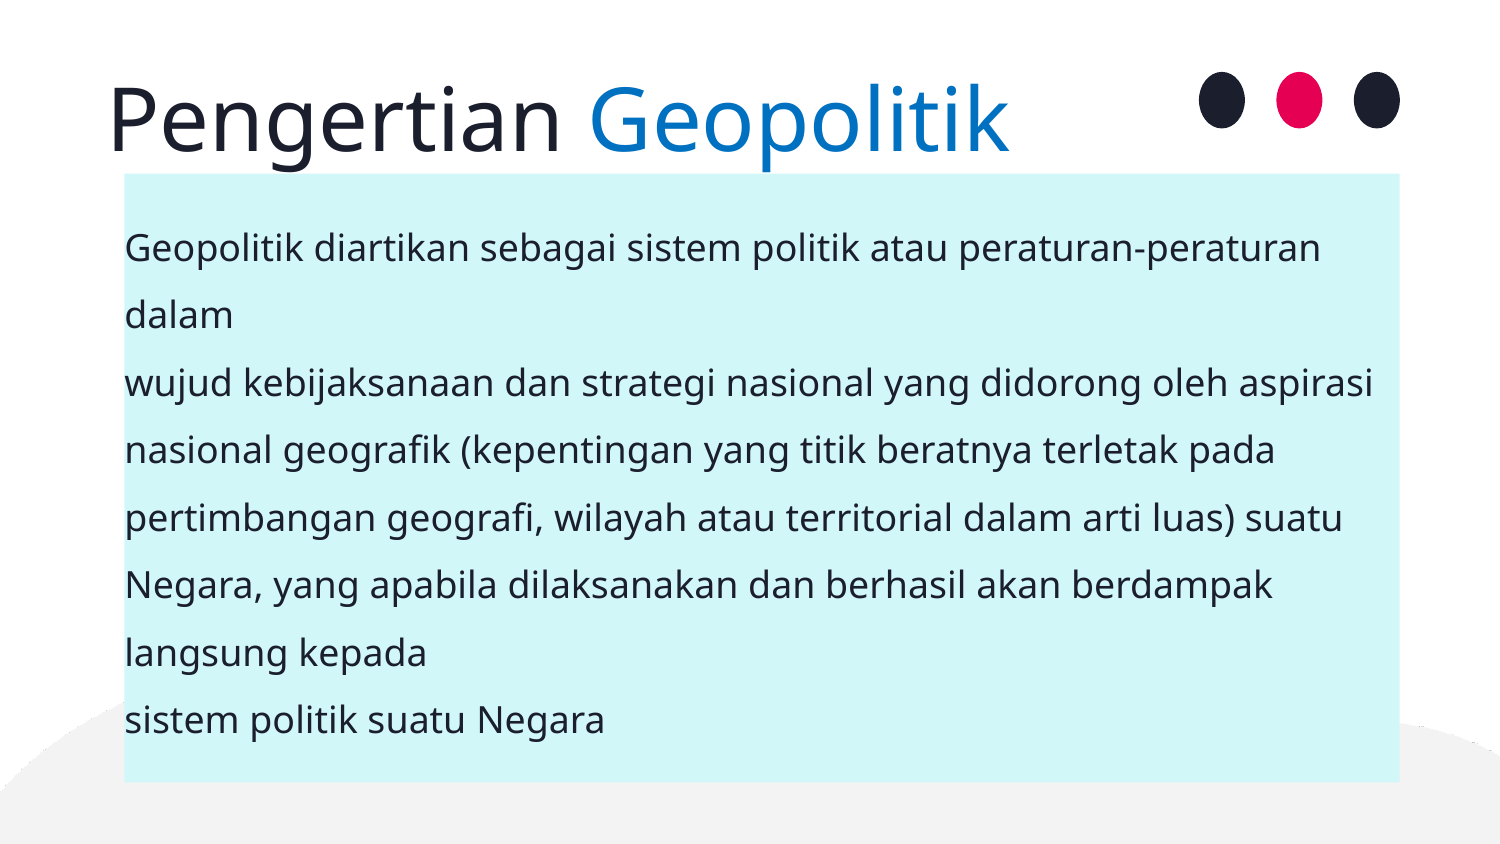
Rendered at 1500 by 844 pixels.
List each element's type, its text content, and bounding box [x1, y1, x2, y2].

text_box Geopolitik diartikan sebagai sistem politik atau peraturan-peraturan dalam wujud kebijaksanaan dan strategi nasional yang didorong oleh aspirasi nasional geografik (kepentingan yang titik beratnya terletak pada pertimbangan geografi, wilayah atau territorial dalam arti luas) suatu Negara, yang apabila dilaksanakan dan berhasil akan berdampak langsung kepada sistem politik suatu Negara [124, 173, 1400, 352]
picture [0, 288, 1500, 844]
text_box Pengertian Geopolitik [106, 71, 1140, 170]
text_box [1198, 71, 1401, 129]
